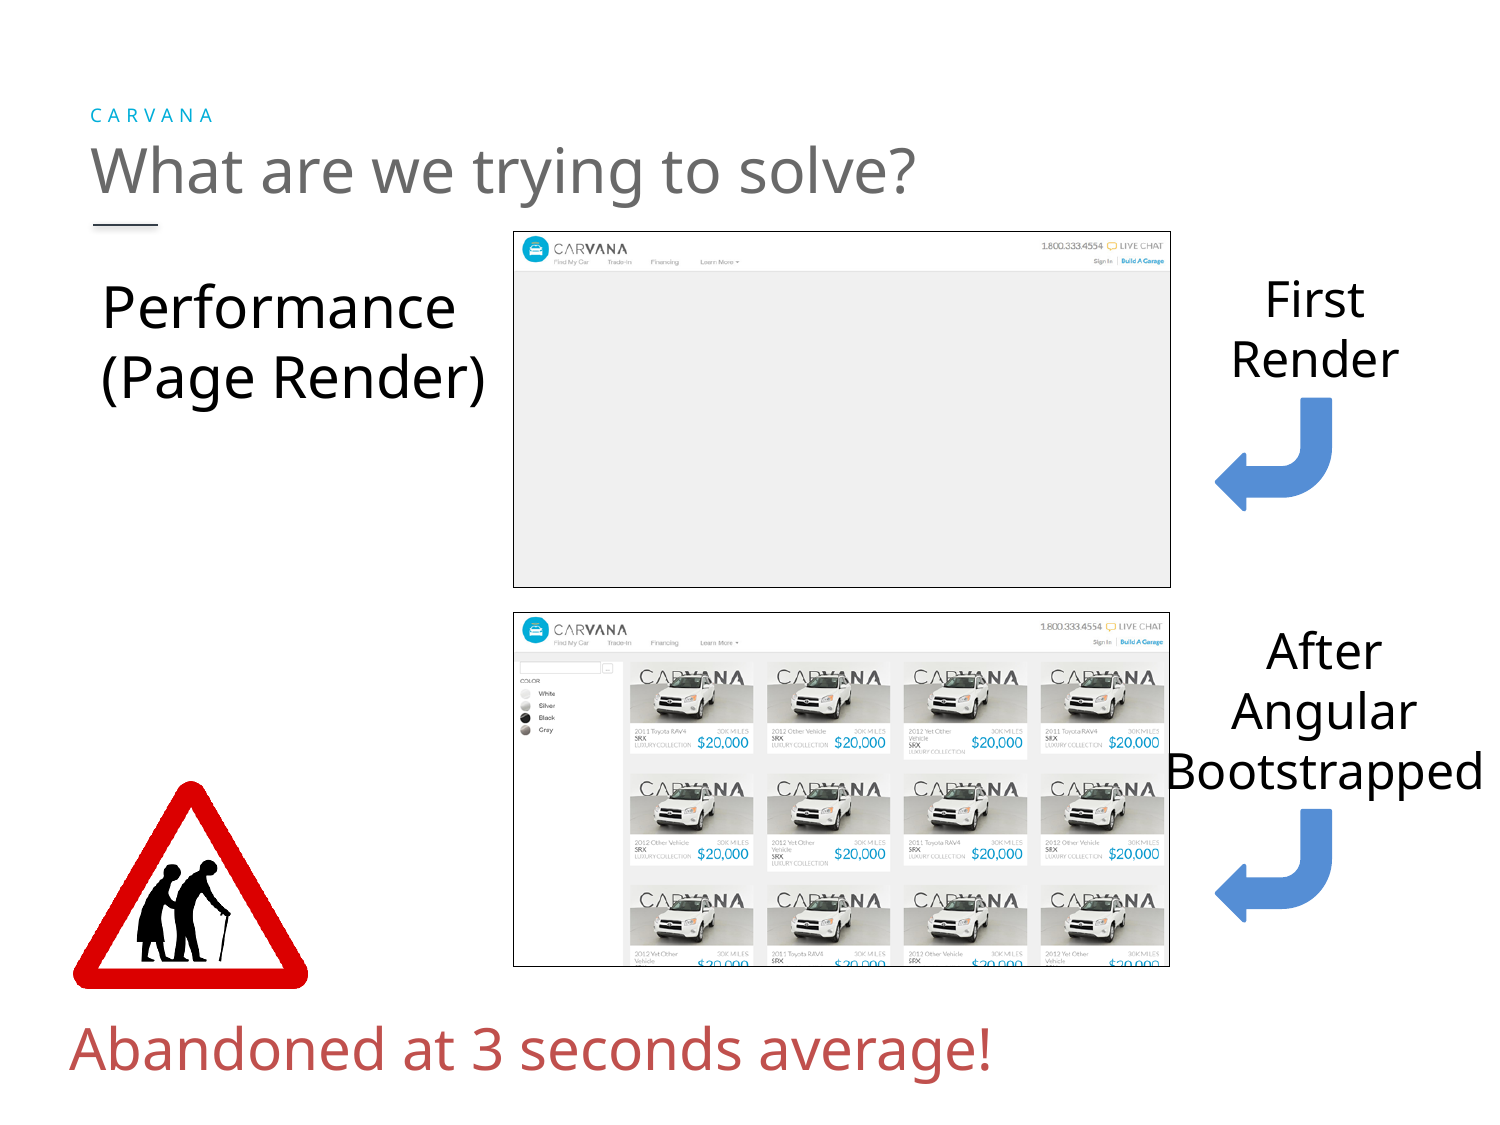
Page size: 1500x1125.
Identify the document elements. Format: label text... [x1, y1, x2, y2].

text_box [1214, 808, 1333, 923]
list CARVANA [75, 95, 900, 167]
picture [73, 780, 309, 989]
text_box First Render [1215, 260, 1415, 395]
title What are we trying to solve? [75, 75, 1325, 263]
text_box Abandoned at 3 seconds average! [54, 1005, 1009, 1090]
text_box Performance (Page Render) [87, 262, 502, 418]
text_box After Angular Bootstrapped [1171, 612, 1500, 807]
text_box [1214, 397, 1333, 512]
picture [513, 611, 1170, 967]
picture [513, 231, 1171, 588]
